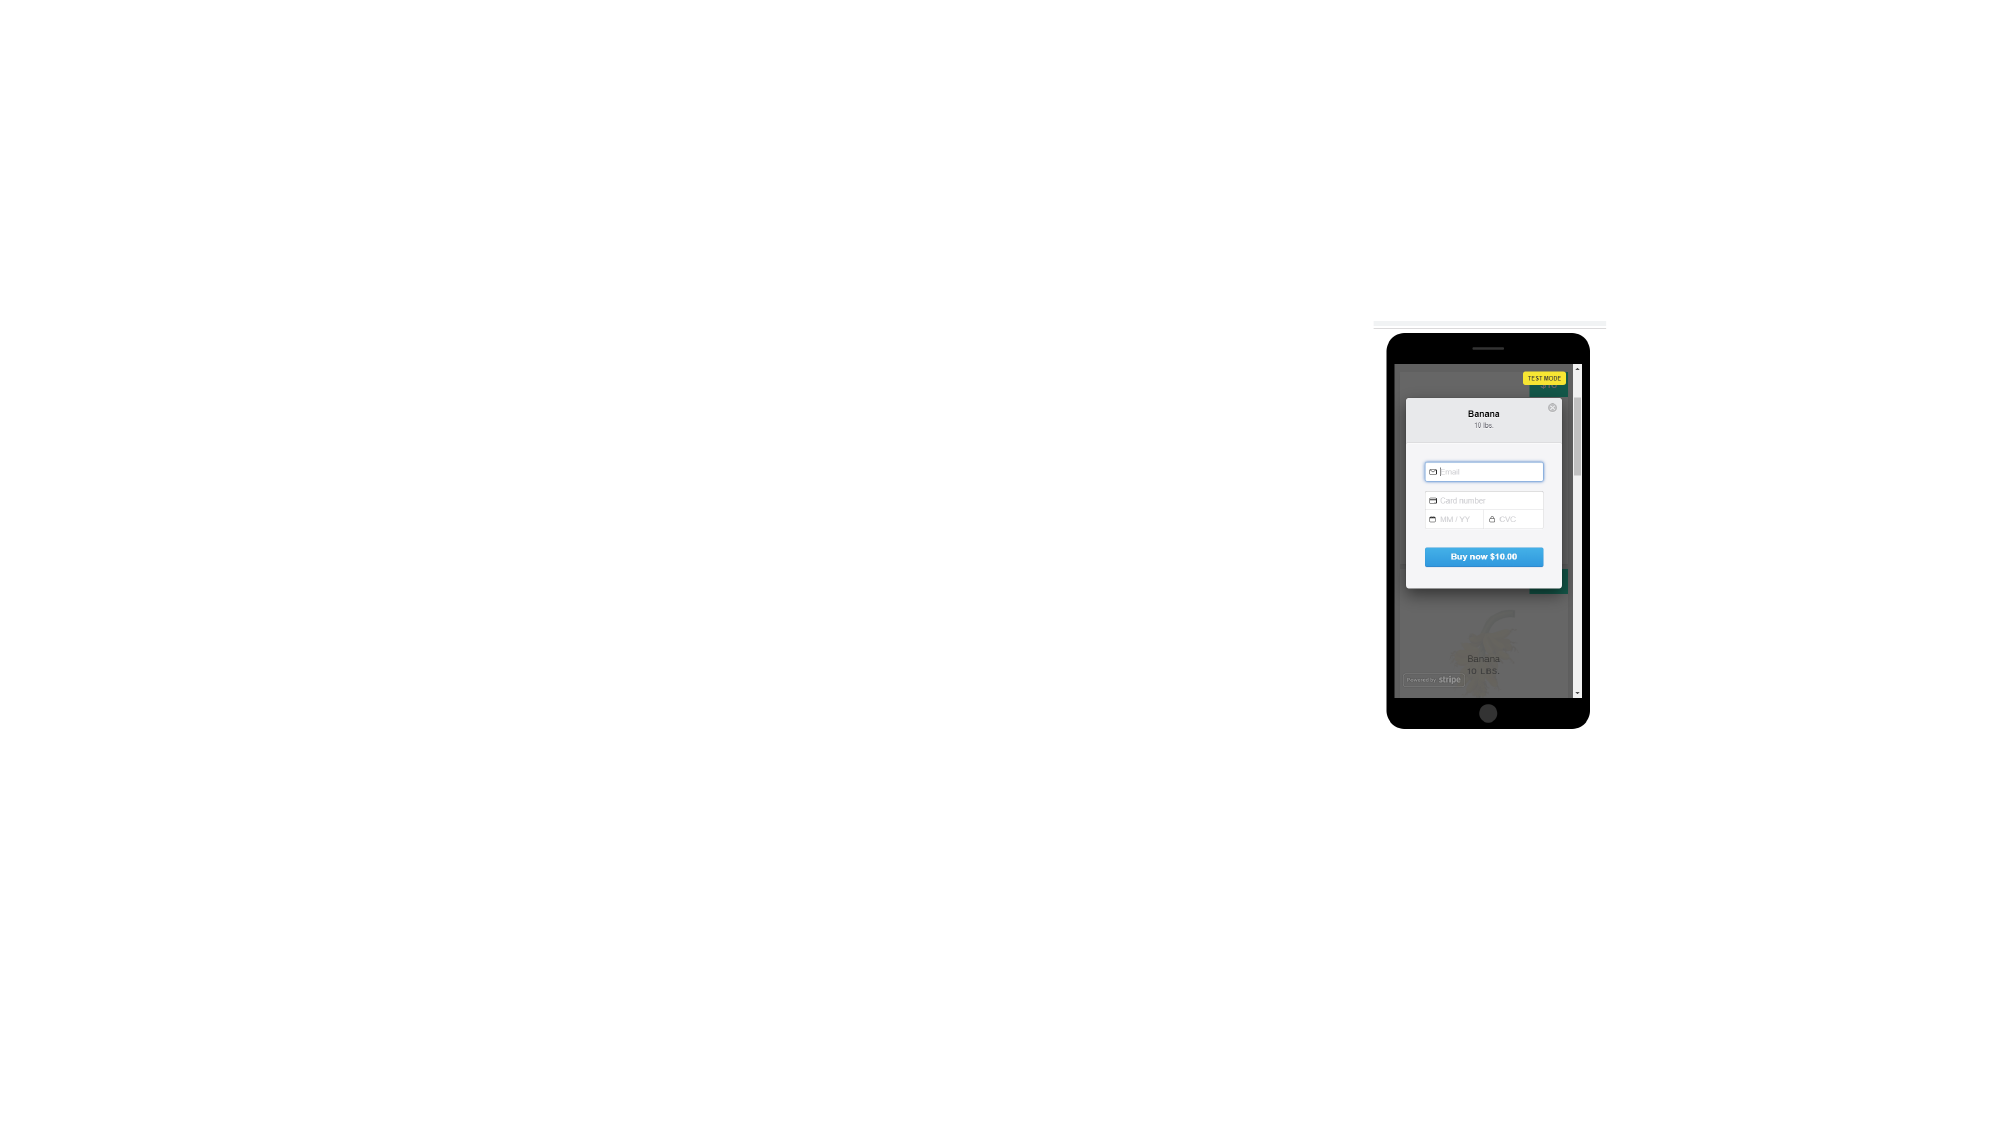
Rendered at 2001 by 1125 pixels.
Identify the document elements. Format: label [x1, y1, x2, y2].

picture [1373, 321, 1607, 742]
